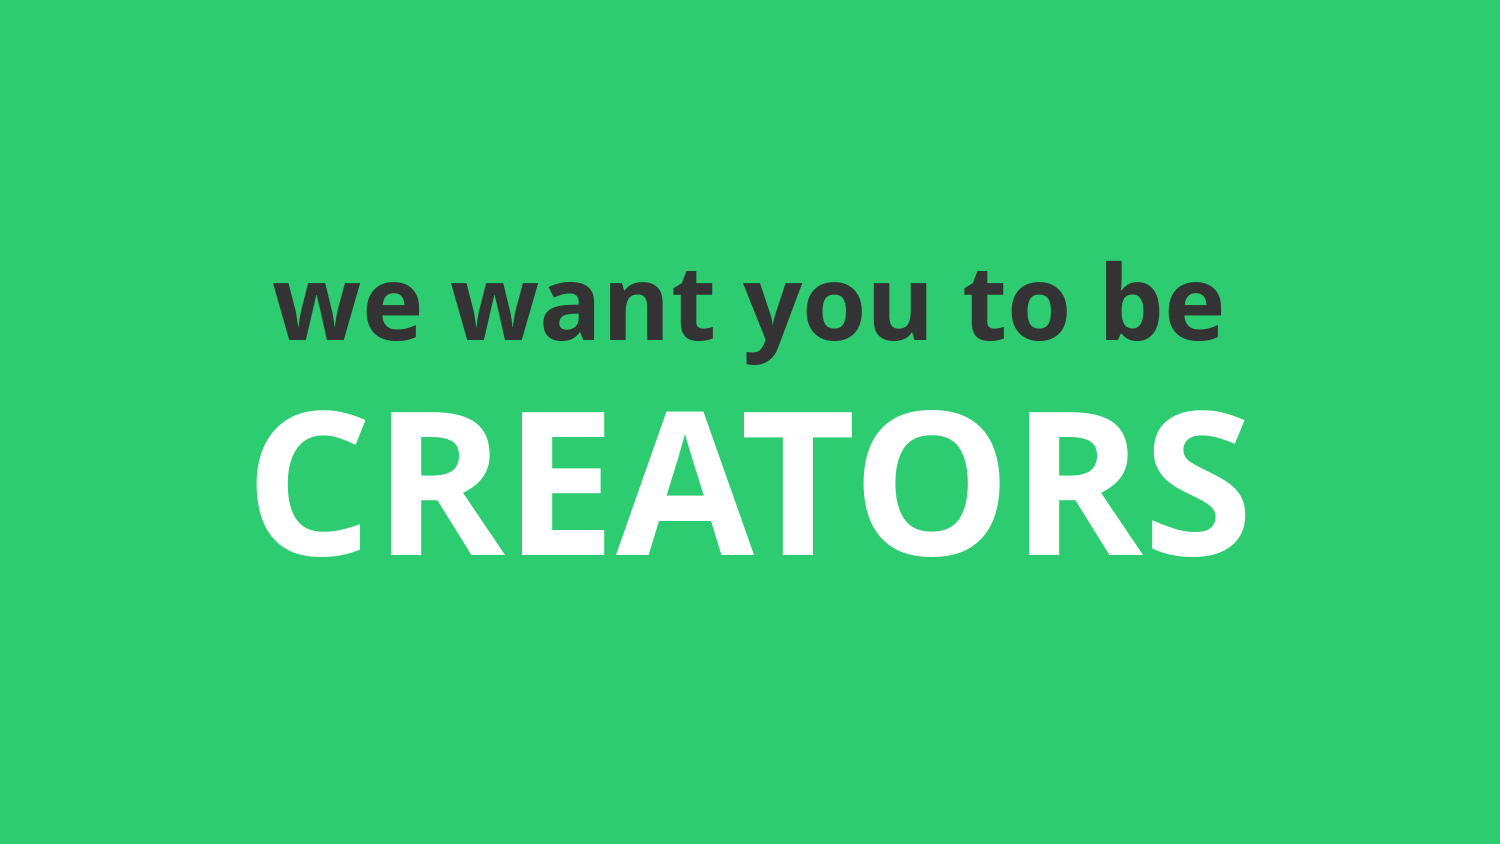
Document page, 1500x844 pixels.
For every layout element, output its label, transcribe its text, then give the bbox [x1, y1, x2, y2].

title we want you to be [89, 235, 1411, 363]
title CREATORS [137, 366, 1363, 583]
